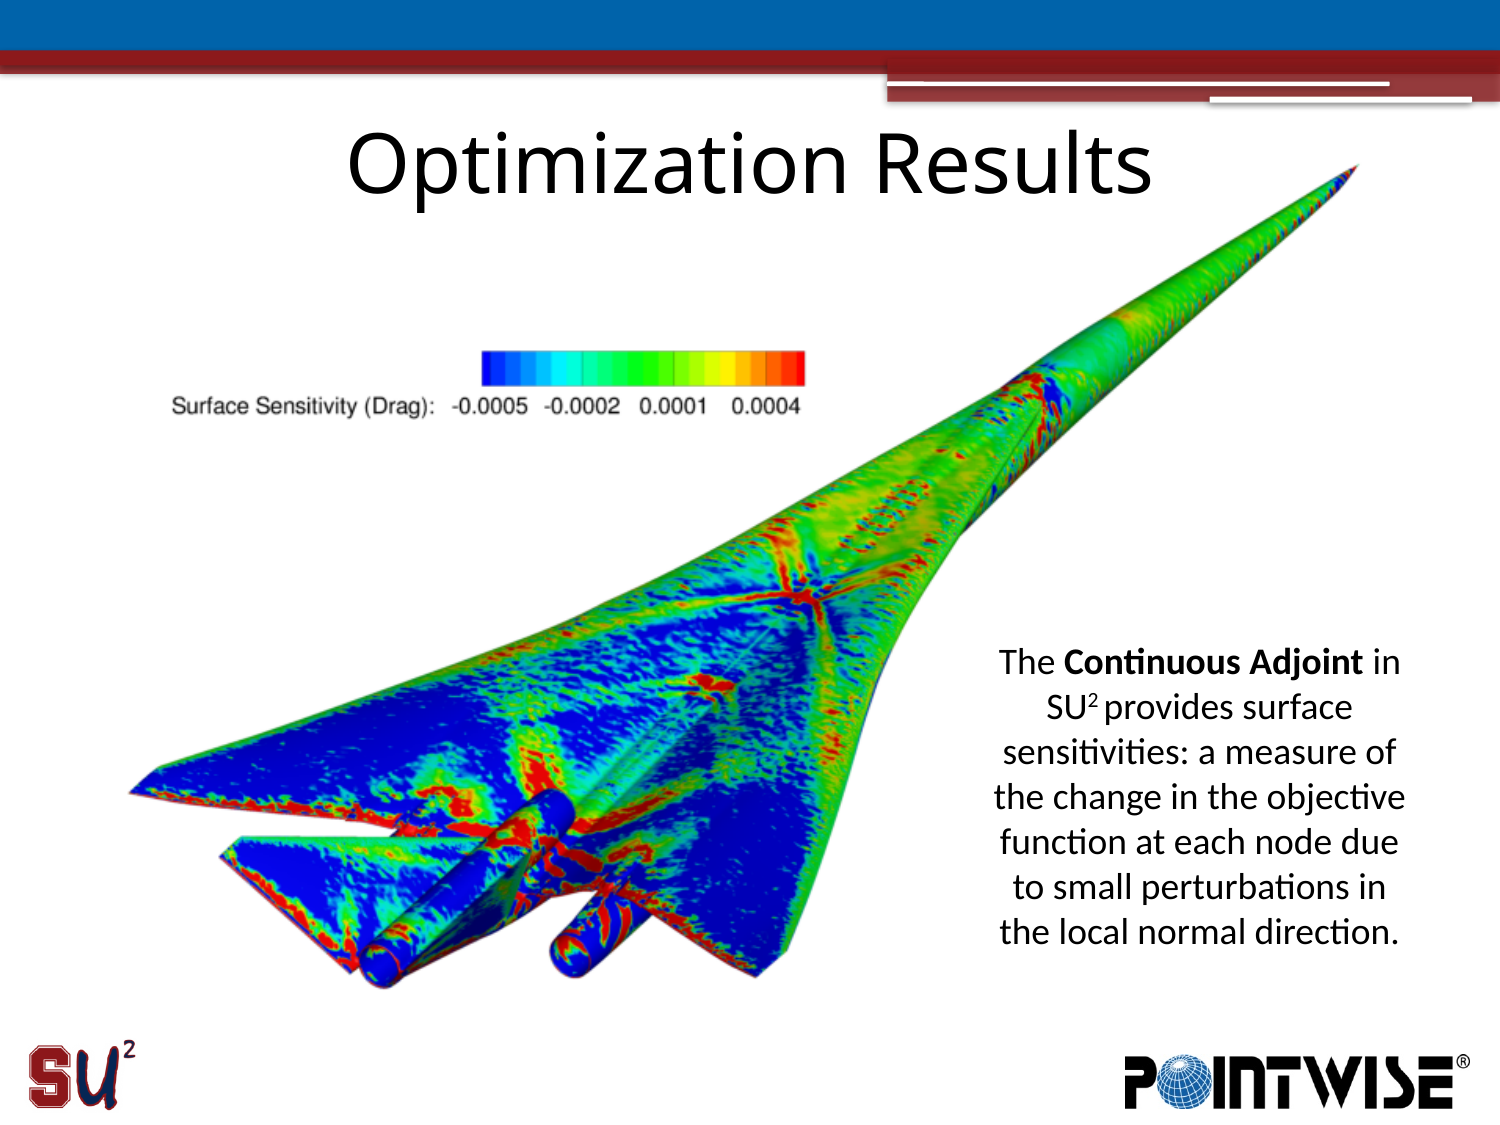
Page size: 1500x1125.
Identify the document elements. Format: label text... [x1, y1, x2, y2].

picture [1125, 1054, 1470, 1109]
text_box The Continuous Adjoint in SU2 provides surface sensitivities: a measure of the change in the objective function at each node due to small perturbations in the local normal direction. [1380, 629, 1425, 959]
title Optimization Results [74, 87, 1426, 233]
picture [24, 114, 1377, 1113]
